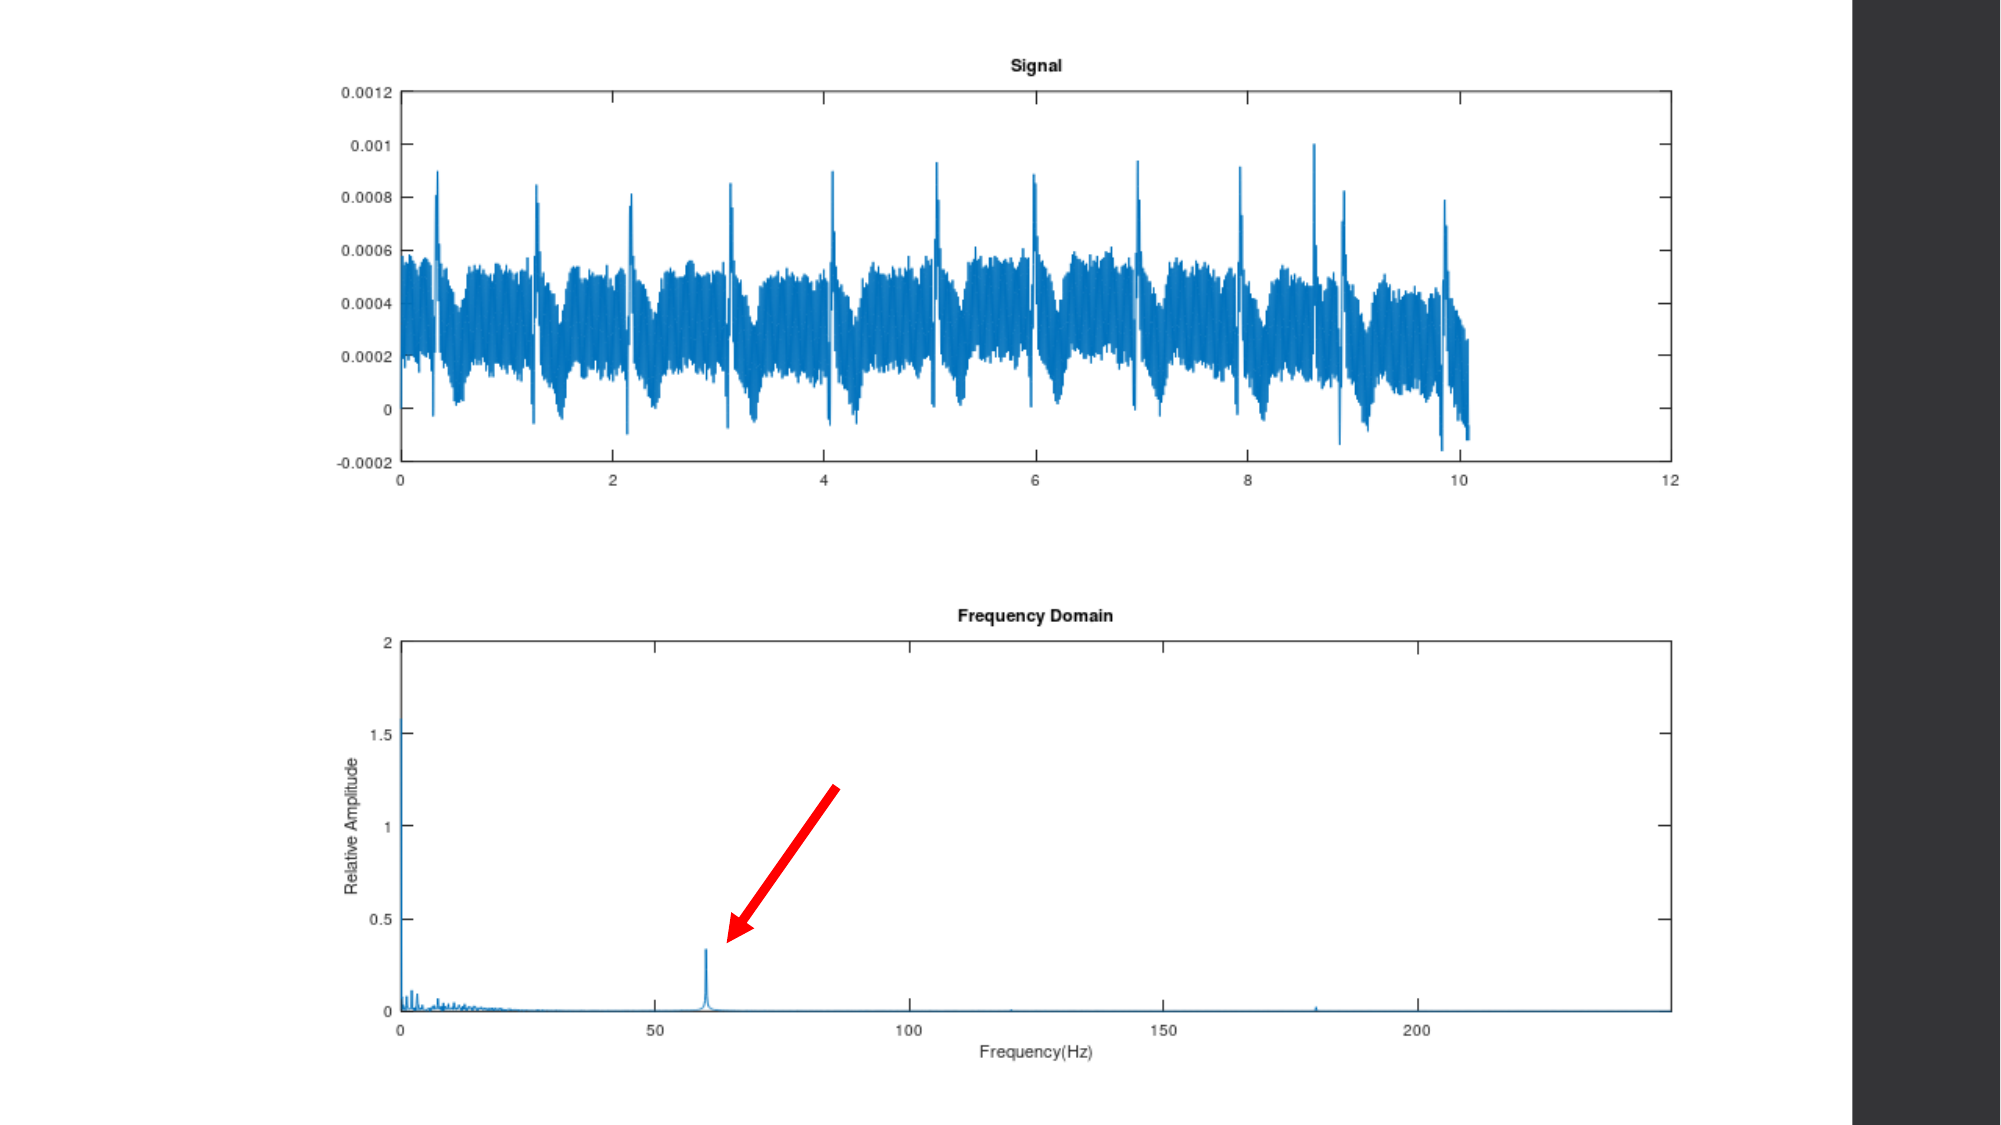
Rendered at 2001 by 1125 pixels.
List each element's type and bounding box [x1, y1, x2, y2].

text_box [726, 786, 837, 944]
picture [290, 52, 1710, 1073]
